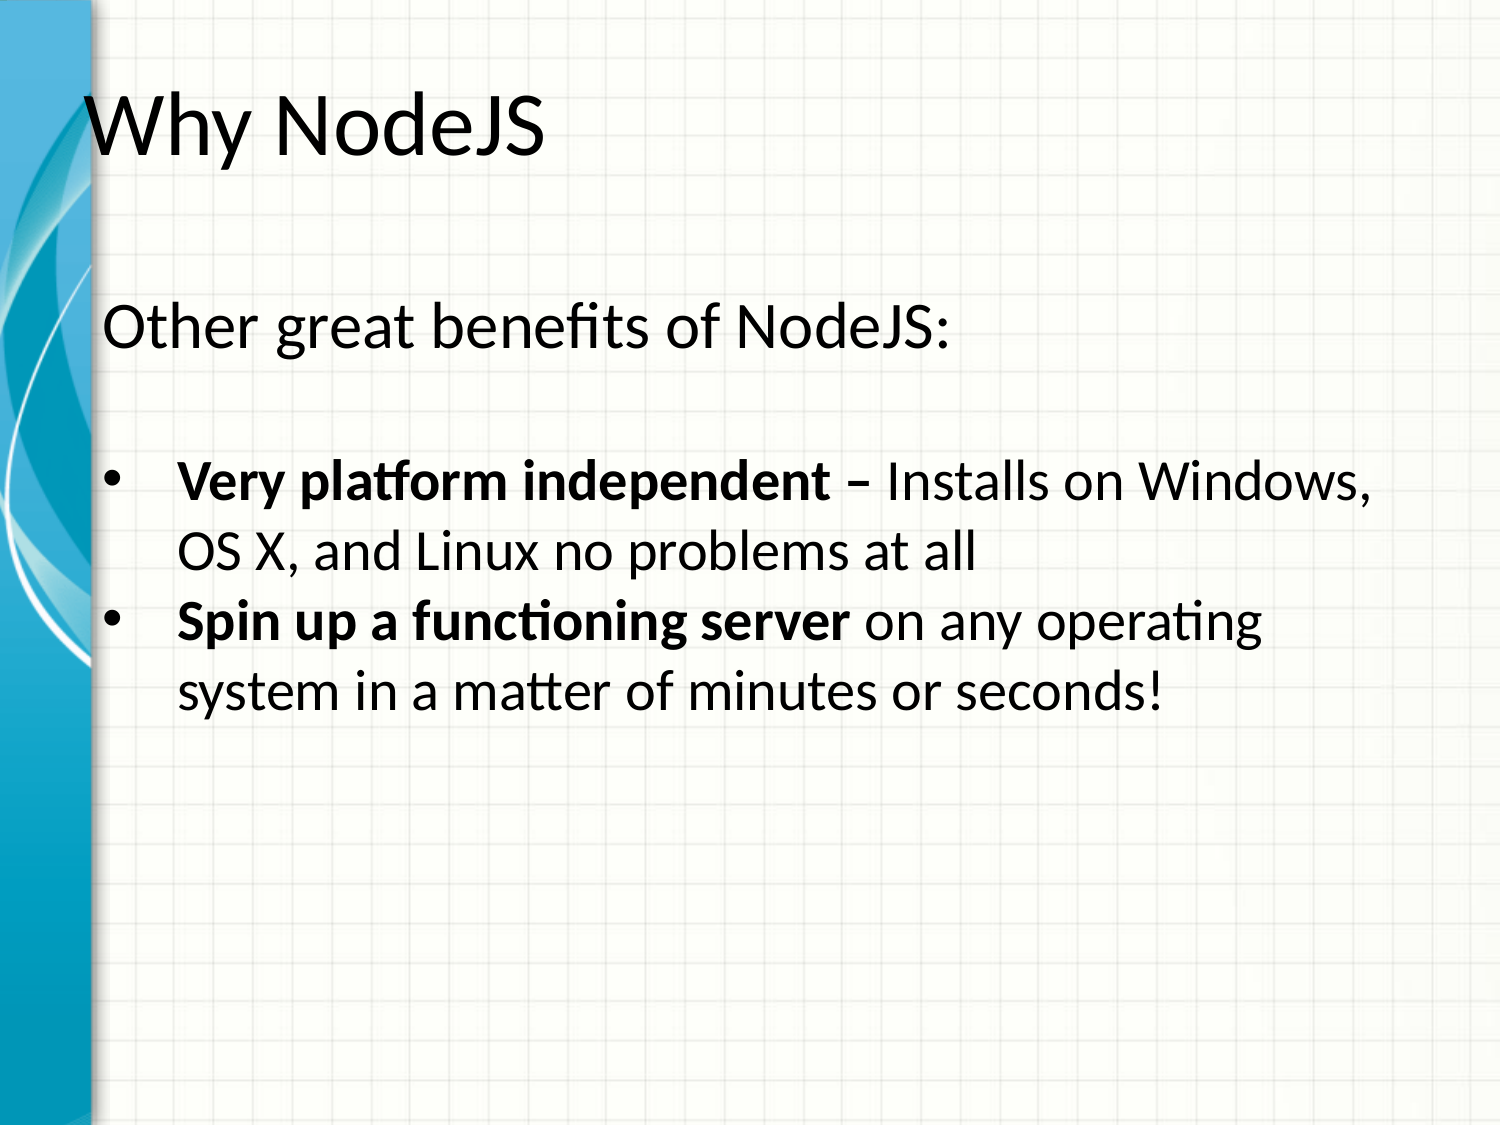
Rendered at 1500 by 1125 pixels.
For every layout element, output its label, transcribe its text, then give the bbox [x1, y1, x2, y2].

picture [0, 0, 1500, 1125]
text_box Other great benefits of NodeJS: Very platform independent – Installs on Windows, OS X, and Linux no problems at all Spin up a functioning server on any operating system in a matter of minutes or seconds! [87, 274, 1450, 730]
title Why NodeJS [68, 24, 1419, 213]
